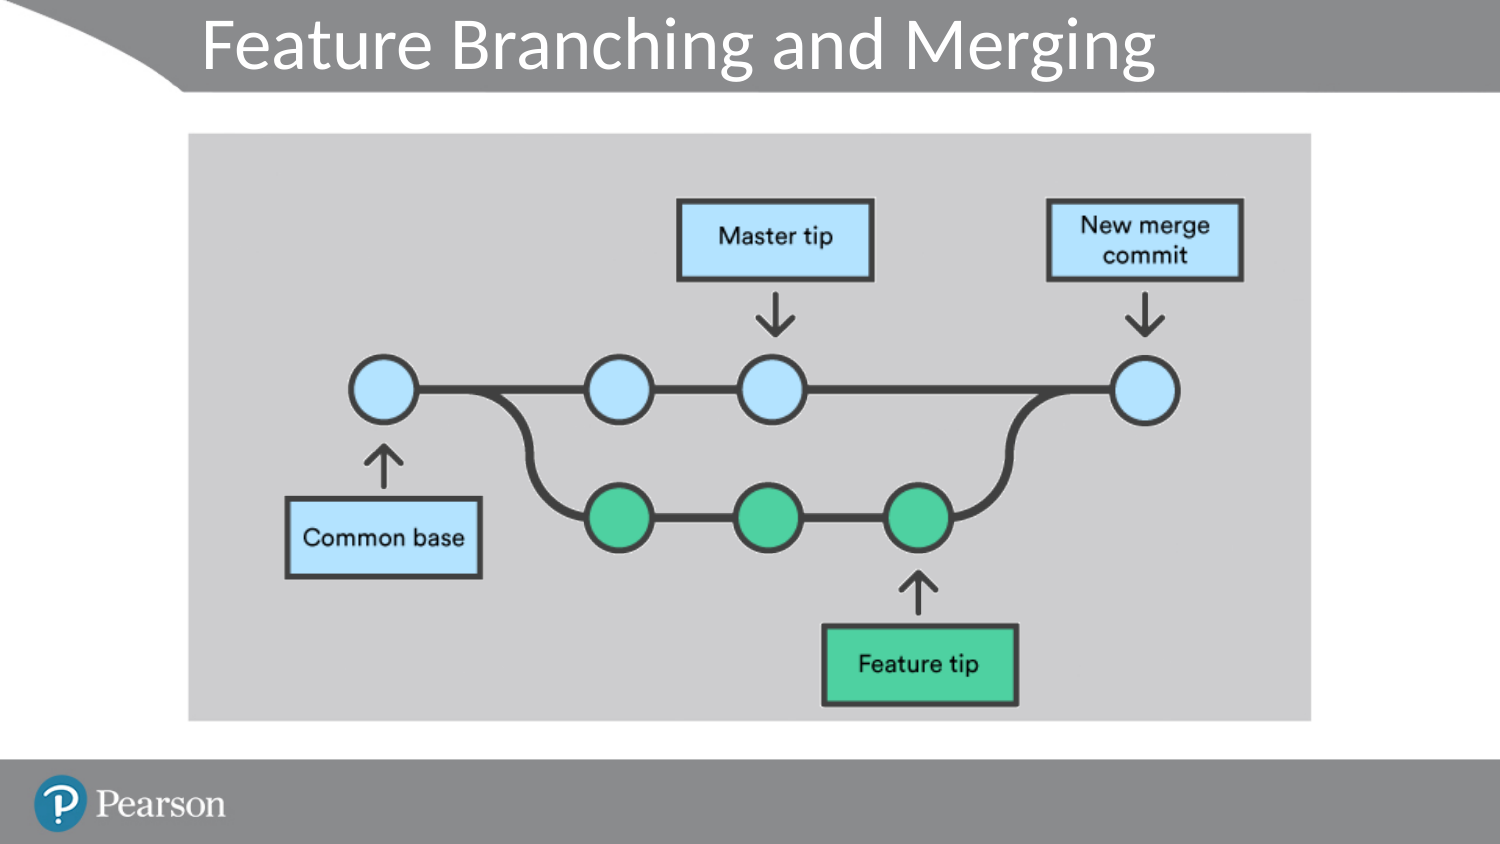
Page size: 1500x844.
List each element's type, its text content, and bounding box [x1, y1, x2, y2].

title Feature Branching and Merging [186, 0, 1425, 79]
picture [0, 0, 1500, 844]
